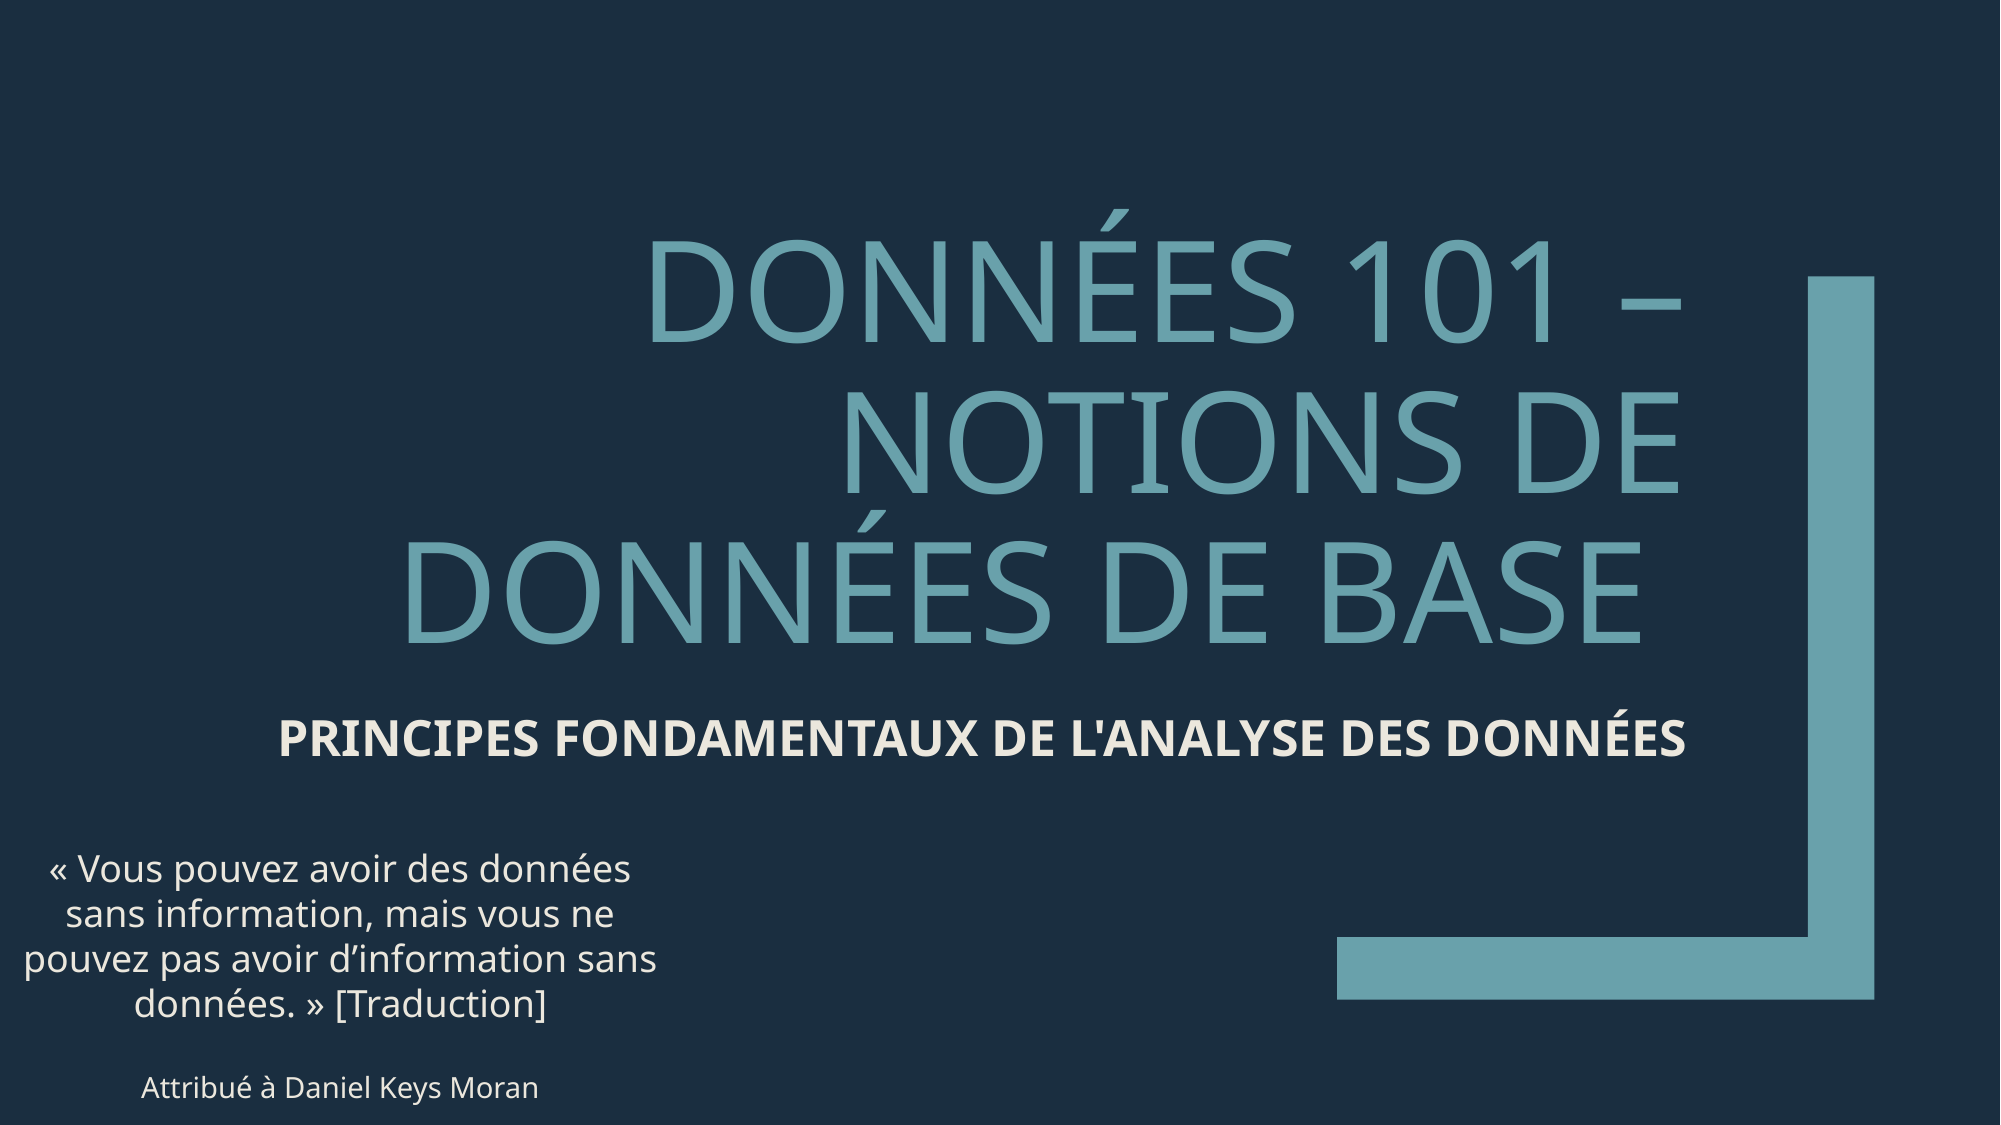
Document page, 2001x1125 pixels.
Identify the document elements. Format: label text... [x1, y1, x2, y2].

text_box « Vous pouvez avoir des données sans information, mais vous ne pouvez pas avoir d’information sans données. » [Traduction] Attribué à Daniel Keys Moran [0, 837, 681, 1112]
title DONNÉES 101 – NOTIONS DE DONNÉES DE BASE [125, 213, 1703, 682]
list PRINCIPES FONDAMENTAUX DE L'ANALYSE DES DONNÉES [125, 691, 1703, 880]
